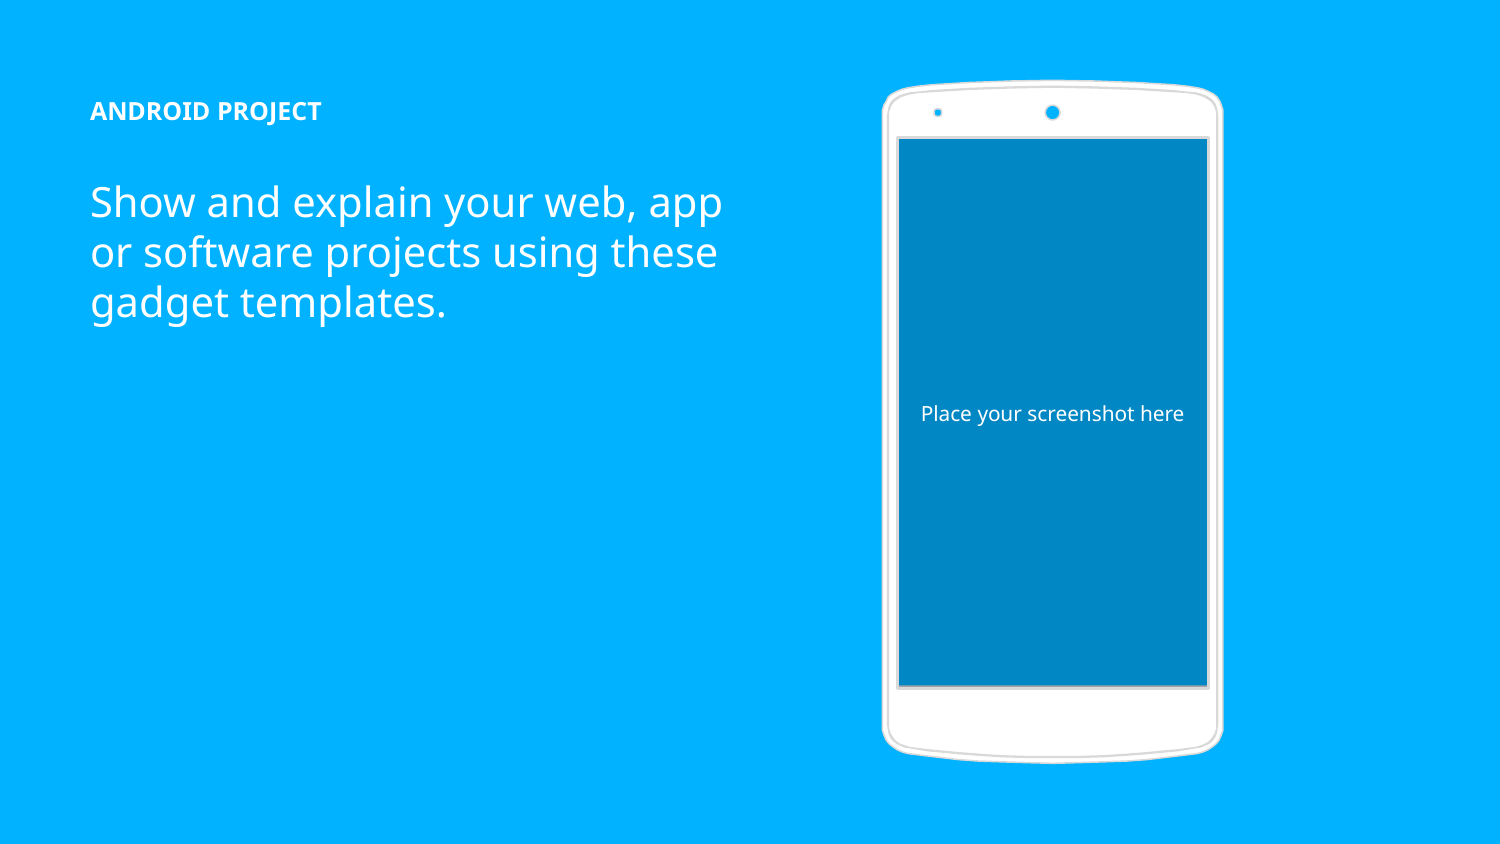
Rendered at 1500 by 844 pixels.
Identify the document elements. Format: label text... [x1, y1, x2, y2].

text_box [882, 80, 1223, 764]
text_box Place your screenshot here [897, 137, 1209, 689]
list ANDROID PROJECT Show and explain your web, app or software projects using these gadget templates. [75, 80, 748, 764]
